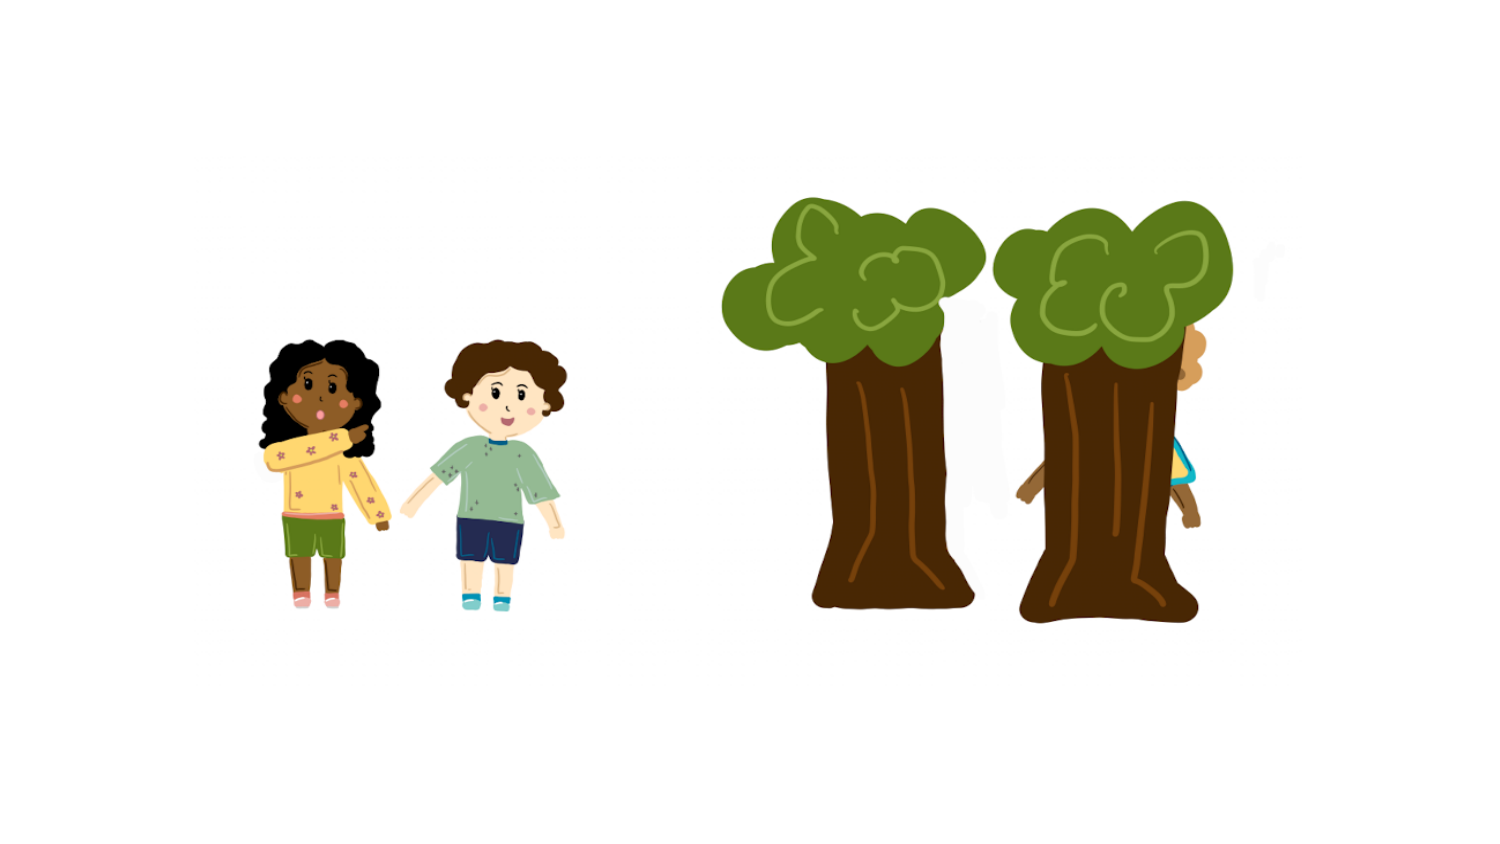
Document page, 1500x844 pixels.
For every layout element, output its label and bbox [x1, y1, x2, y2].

picture [192, 153, 1308, 691]
